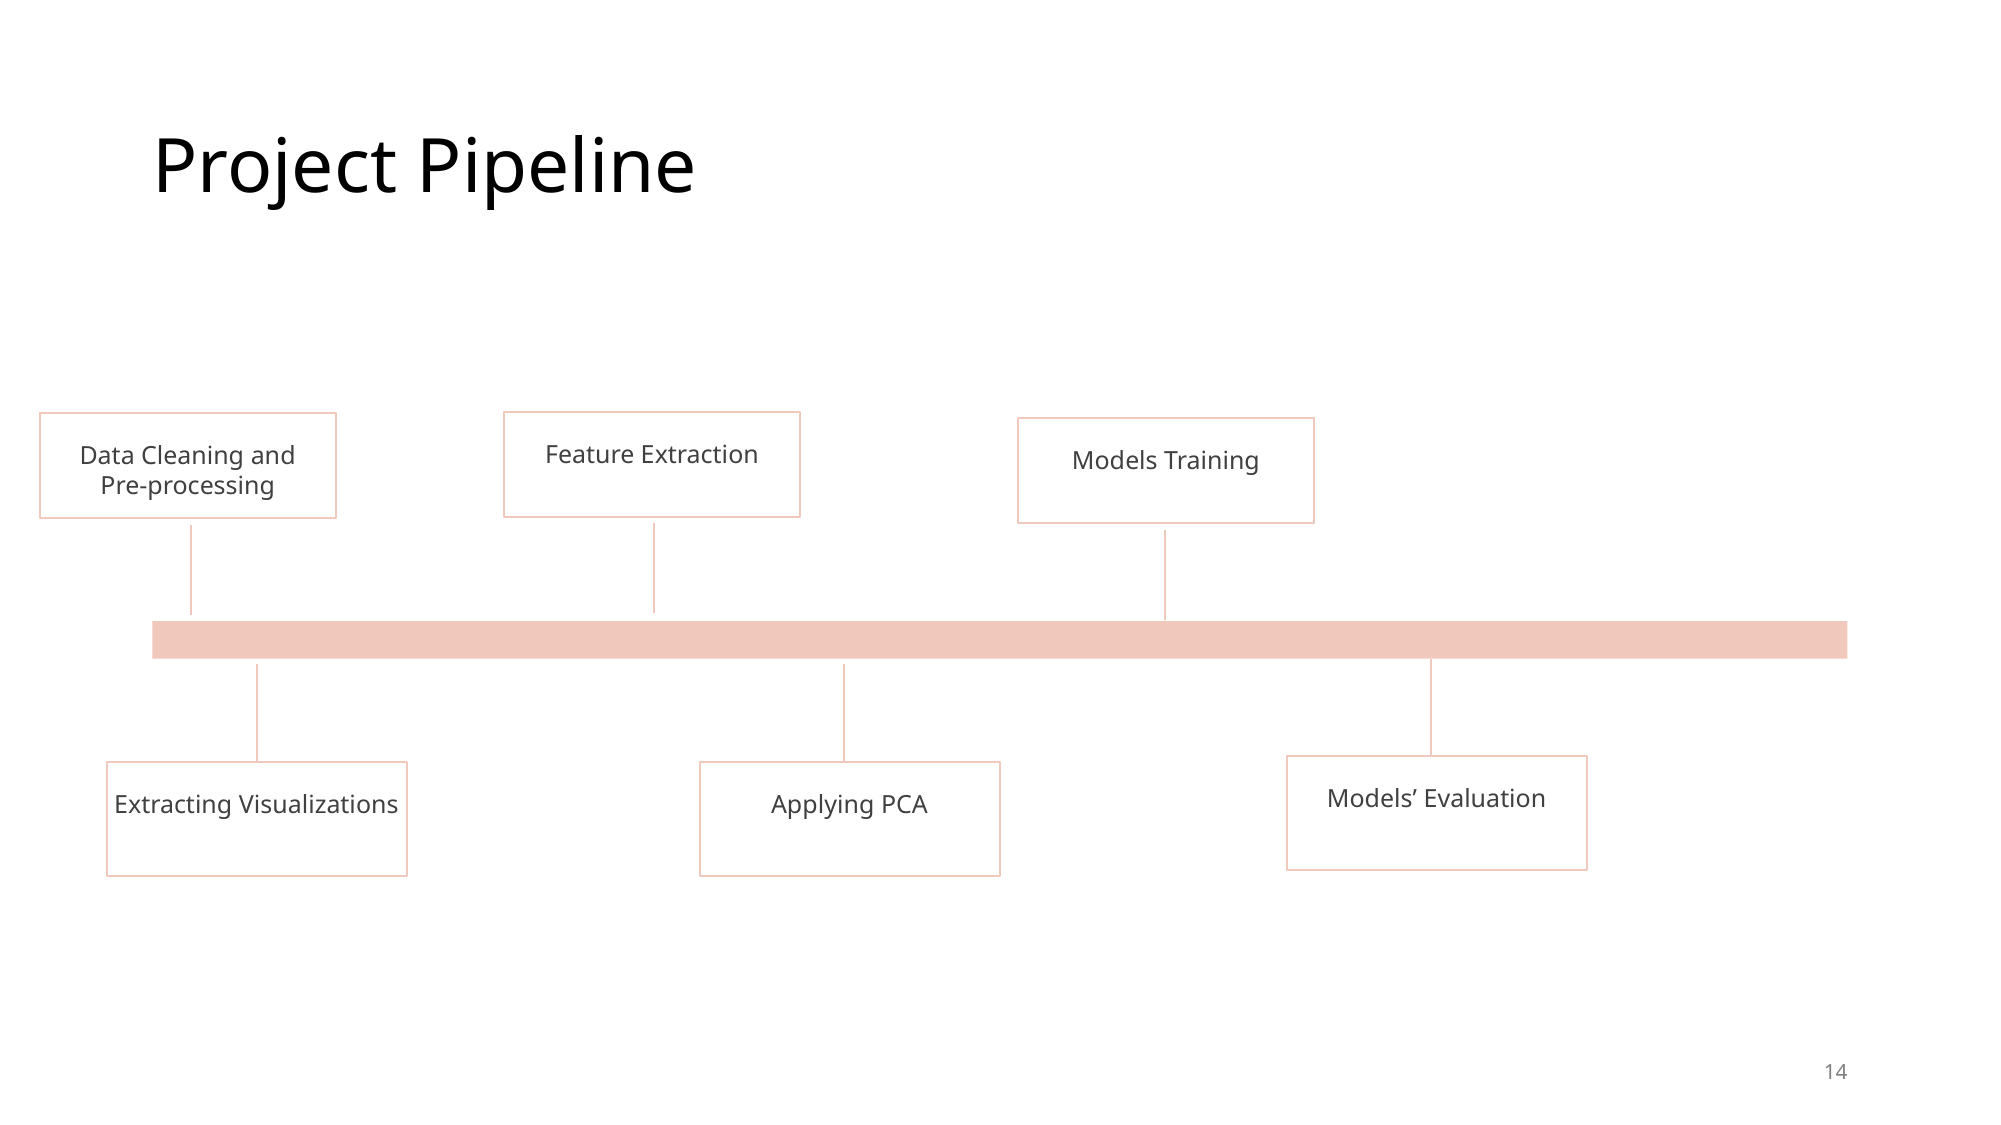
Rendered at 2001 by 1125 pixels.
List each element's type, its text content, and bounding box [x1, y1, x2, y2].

text_box Feature Extraction [504, 411, 801, 517]
list Data Cleaning and Pre-processing [39, 412, 337, 519]
text_box [151, 620, 1848, 660]
title Project Pipeline [137, 115, 1863, 221]
slide_number 14 [1412, 1042, 1863, 1103]
text_box Models’ Evaluation [1286, 756, 1587, 871]
text_box Extracting Visualizations [106, 761, 407, 876]
text_box Applying PCA [699, 761, 1000, 876]
text_box Models Training [1018, 418, 1315, 524]
